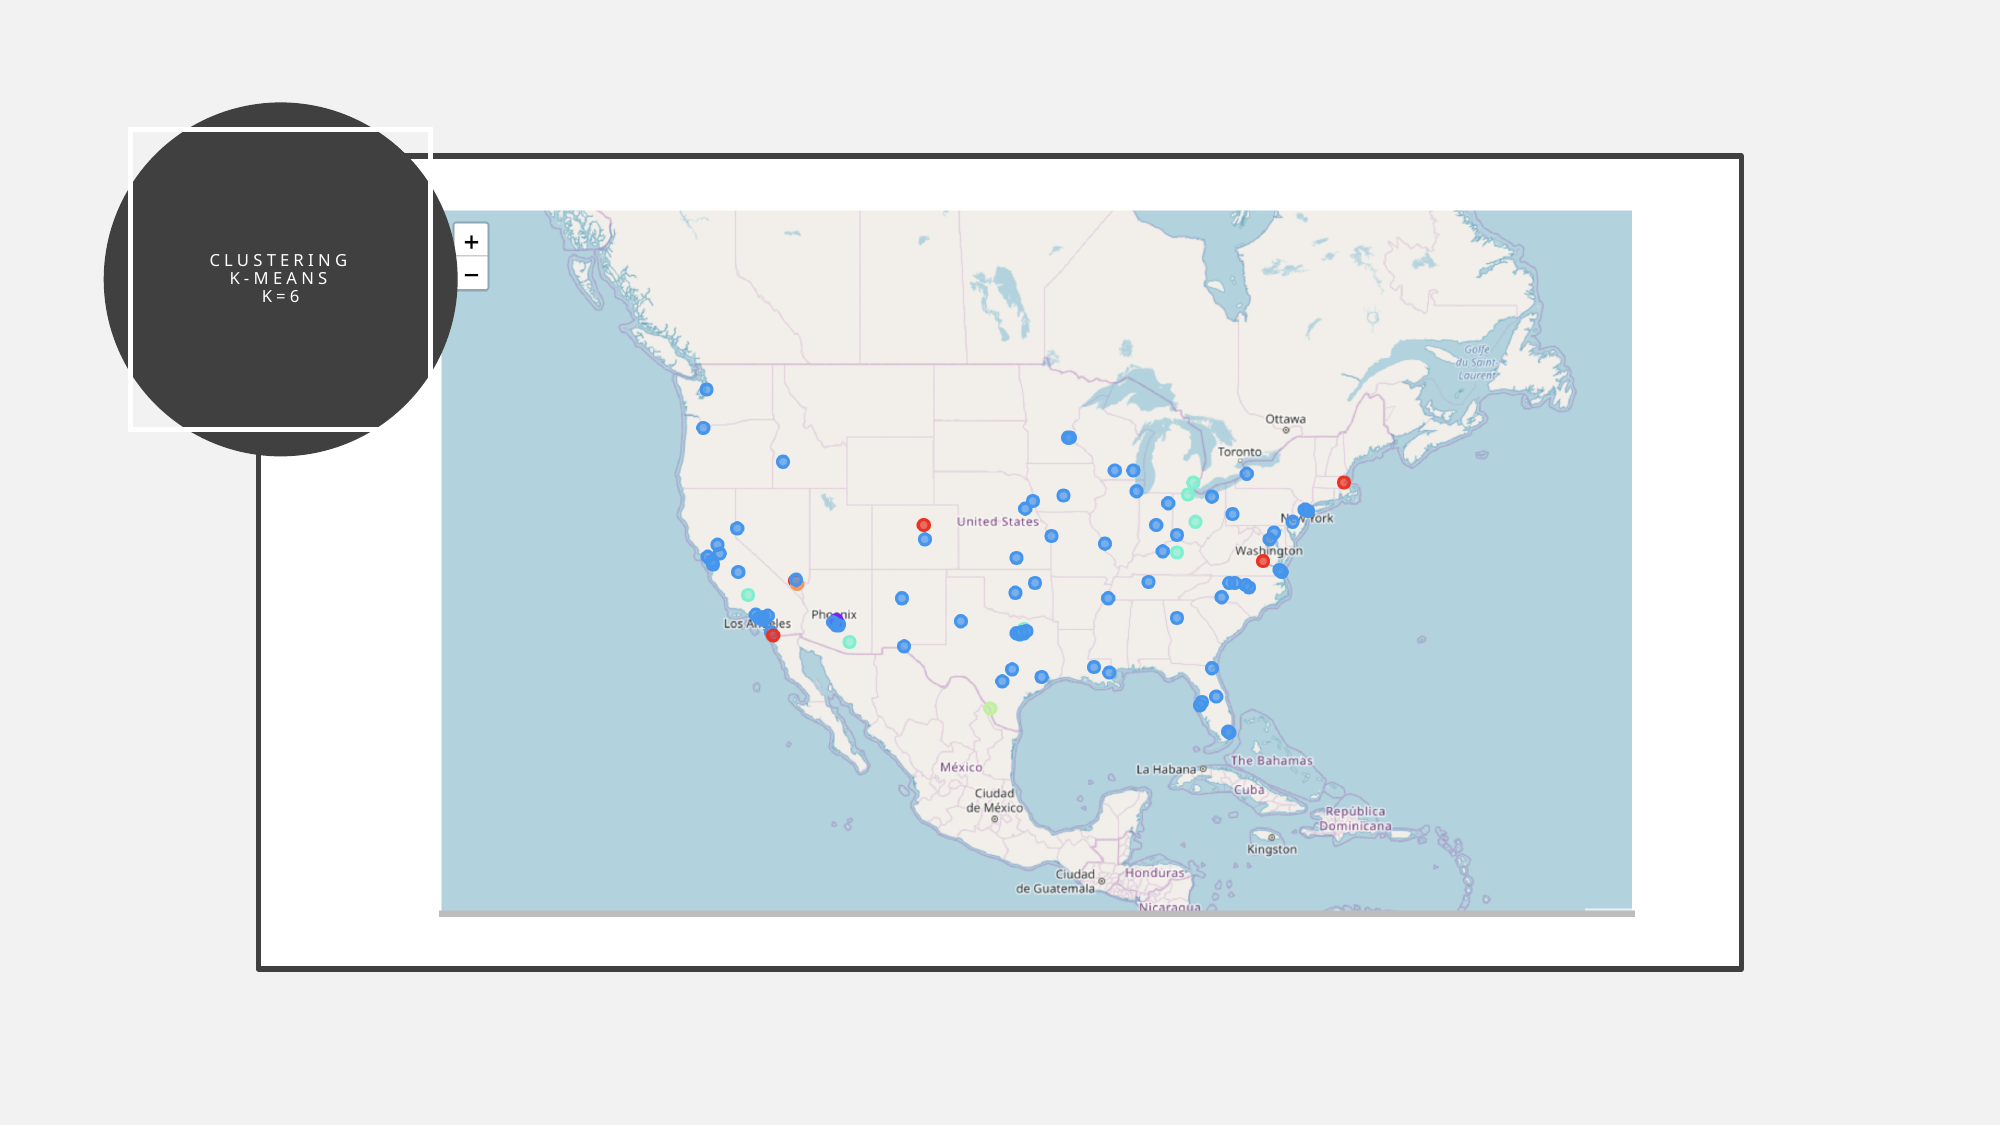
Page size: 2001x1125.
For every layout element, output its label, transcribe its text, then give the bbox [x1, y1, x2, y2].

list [439, 208, 1635, 917]
text_box [189, 432, 373, 458]
text_box [433, 187, 444, 372]
text_box [188, 101, 373, 127]
title Clustering k-means k=6 [128, 127, 433, 432]
text_box [102, 187, 128, 371]
text_box [257, 155, 1742, 970]
